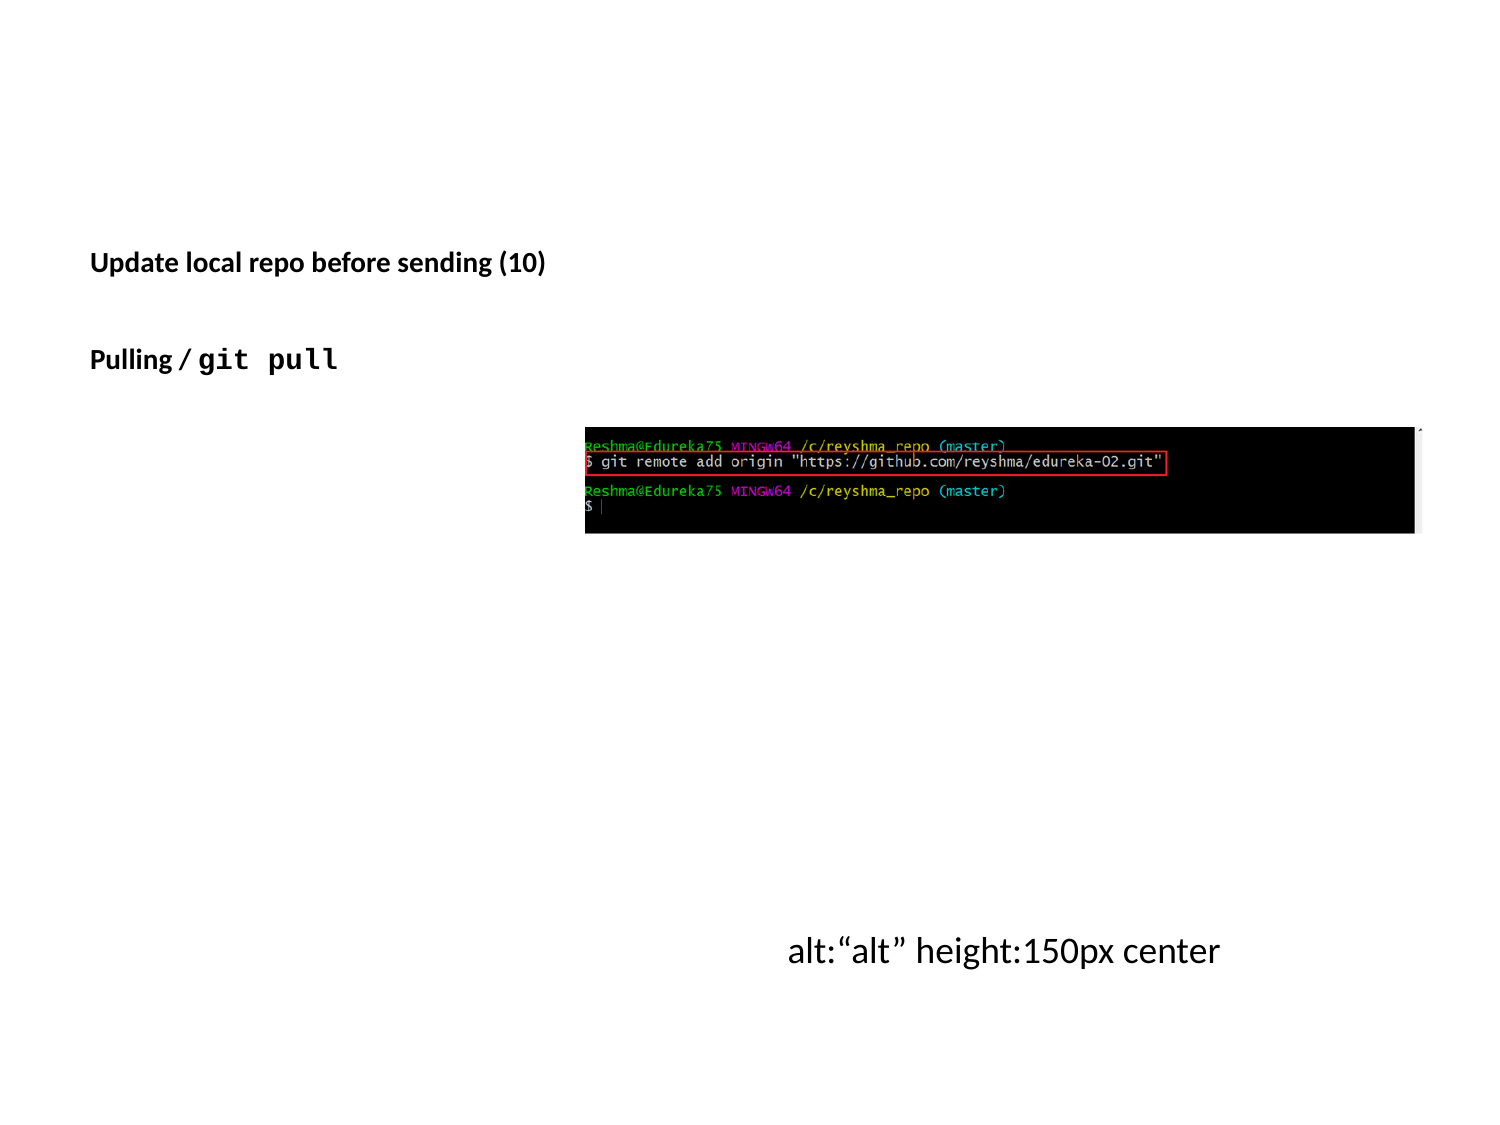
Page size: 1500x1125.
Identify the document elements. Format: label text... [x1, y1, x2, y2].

picture [585, 426, 1424, 536]
list Update local repo before sending (10) Pulling / git pull [75, 235, 569, 1005]
text_box alt:“alt” height:150px center [585, 918, 1423, 1003]
